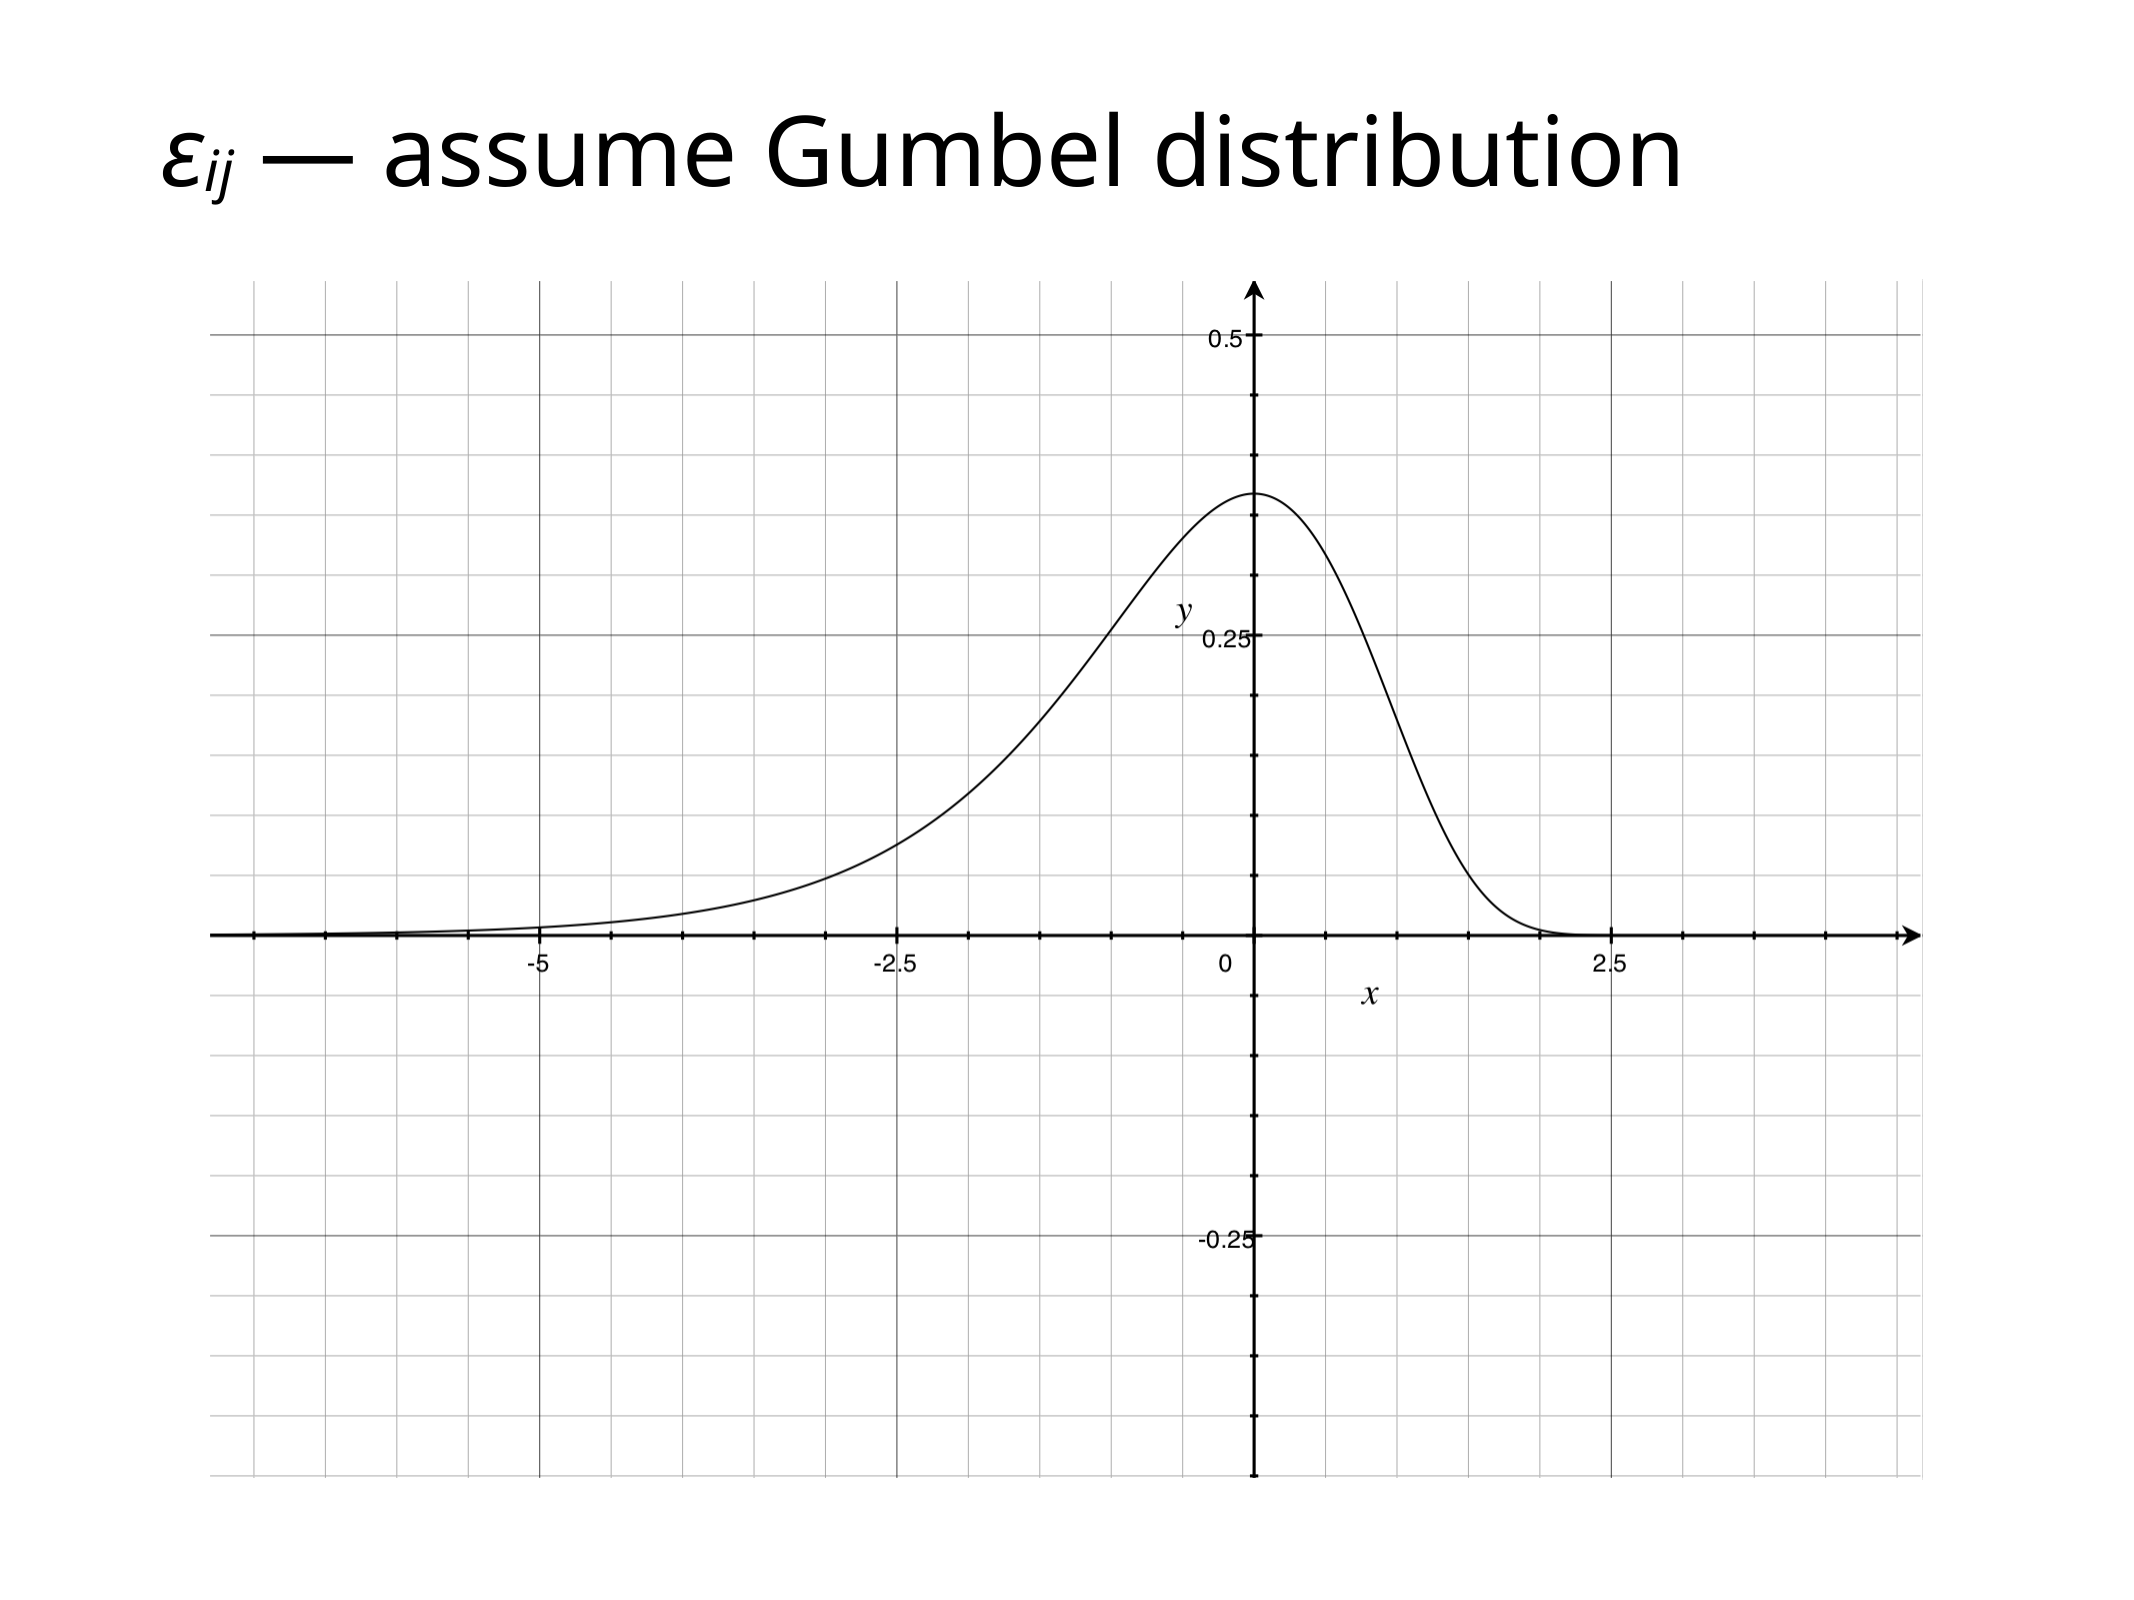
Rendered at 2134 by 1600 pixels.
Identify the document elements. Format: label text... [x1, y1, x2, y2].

title εij — assume Gumbel distribution [145, 0, 1986, 310]
picture [208, 279, 1923, 1480]
